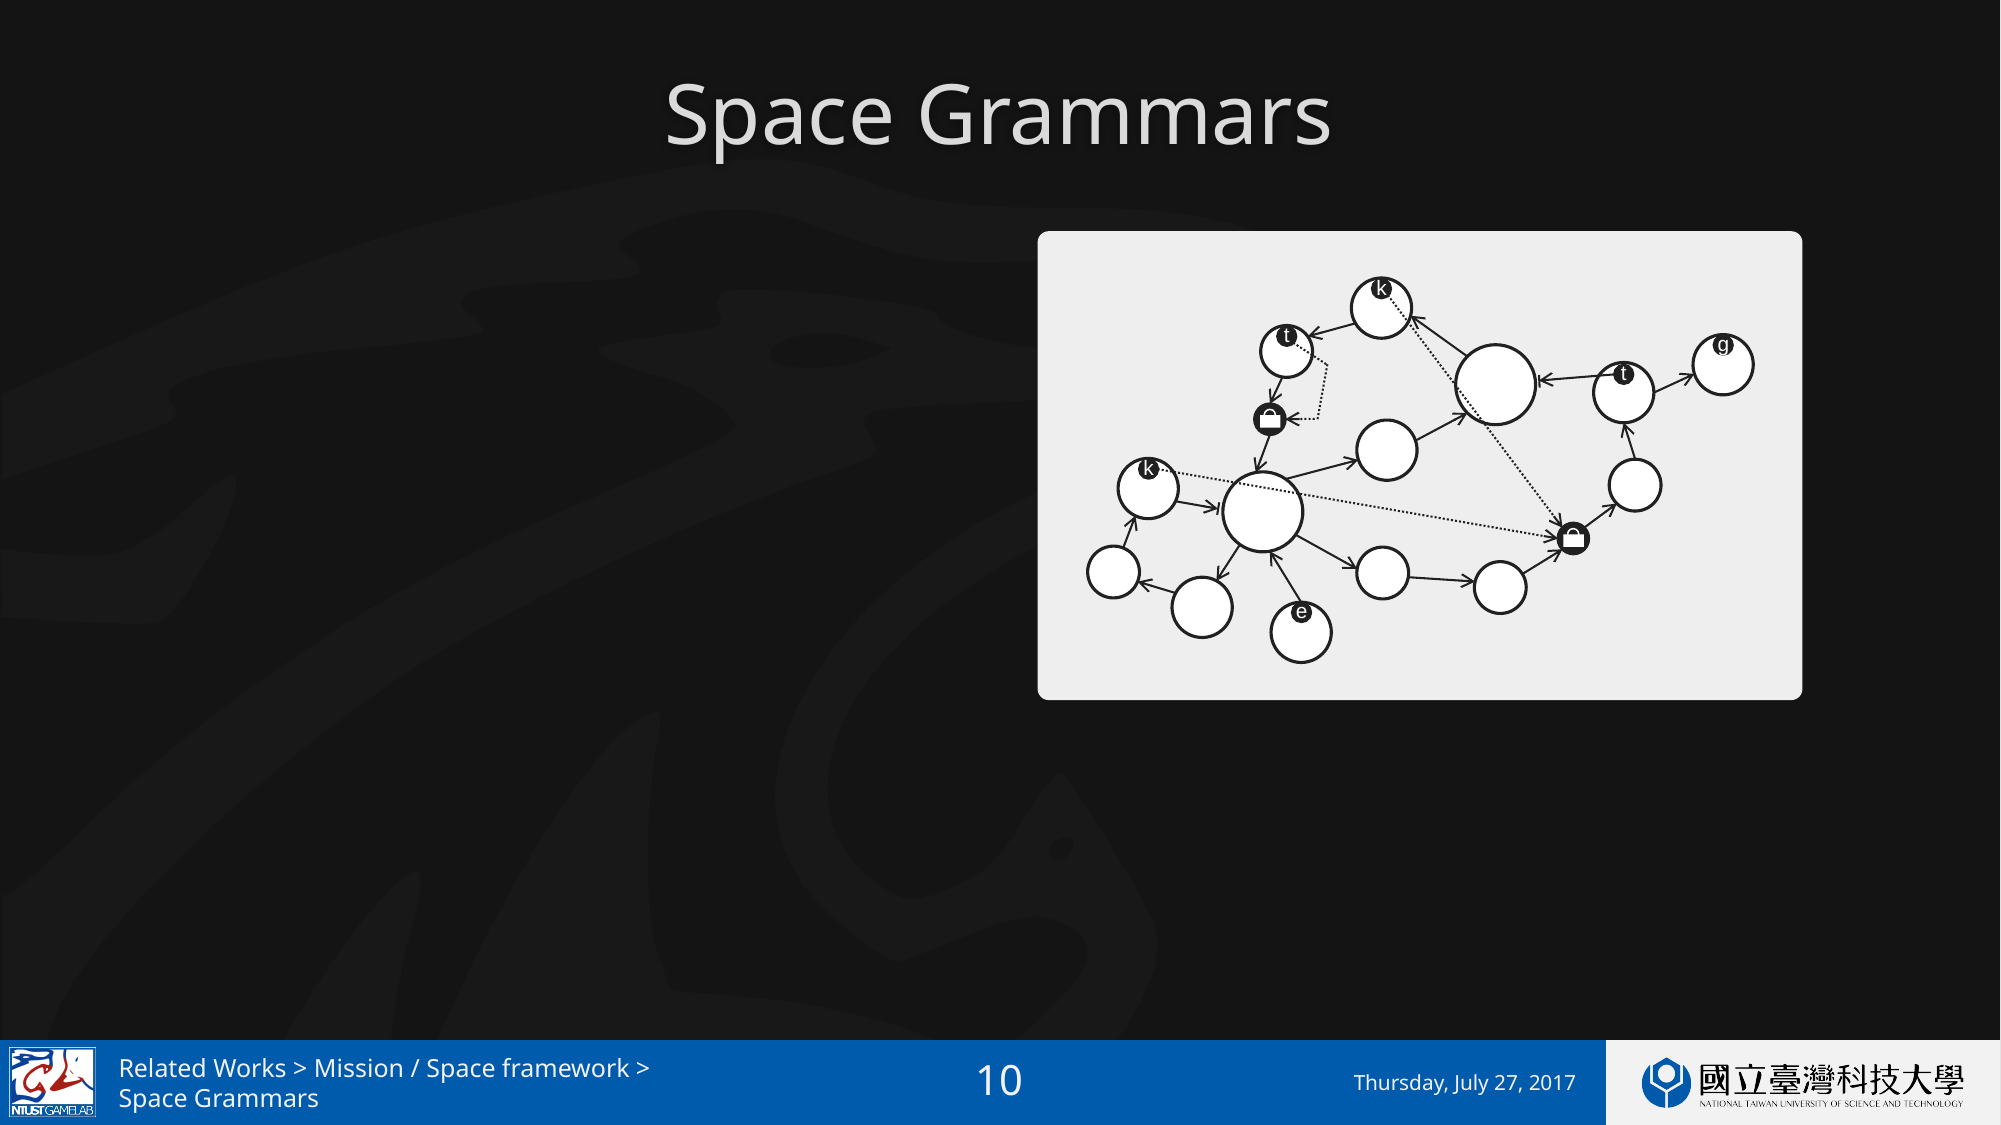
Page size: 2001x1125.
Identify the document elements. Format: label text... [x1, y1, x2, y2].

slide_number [1081, 1052, 1591, 1113]
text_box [1037, 230, 1803, 701]
footer Related Works > Mission / Space framework > Space Grammars [103, 1052, 918, 1113]
slide_number 10 [937, 1052, 1061, 1113]
picture [9, 1047, 96, 1117]
picture [0, 0, 2000, 1125]
title Space Grammars [149, 44, 1849, 179]
